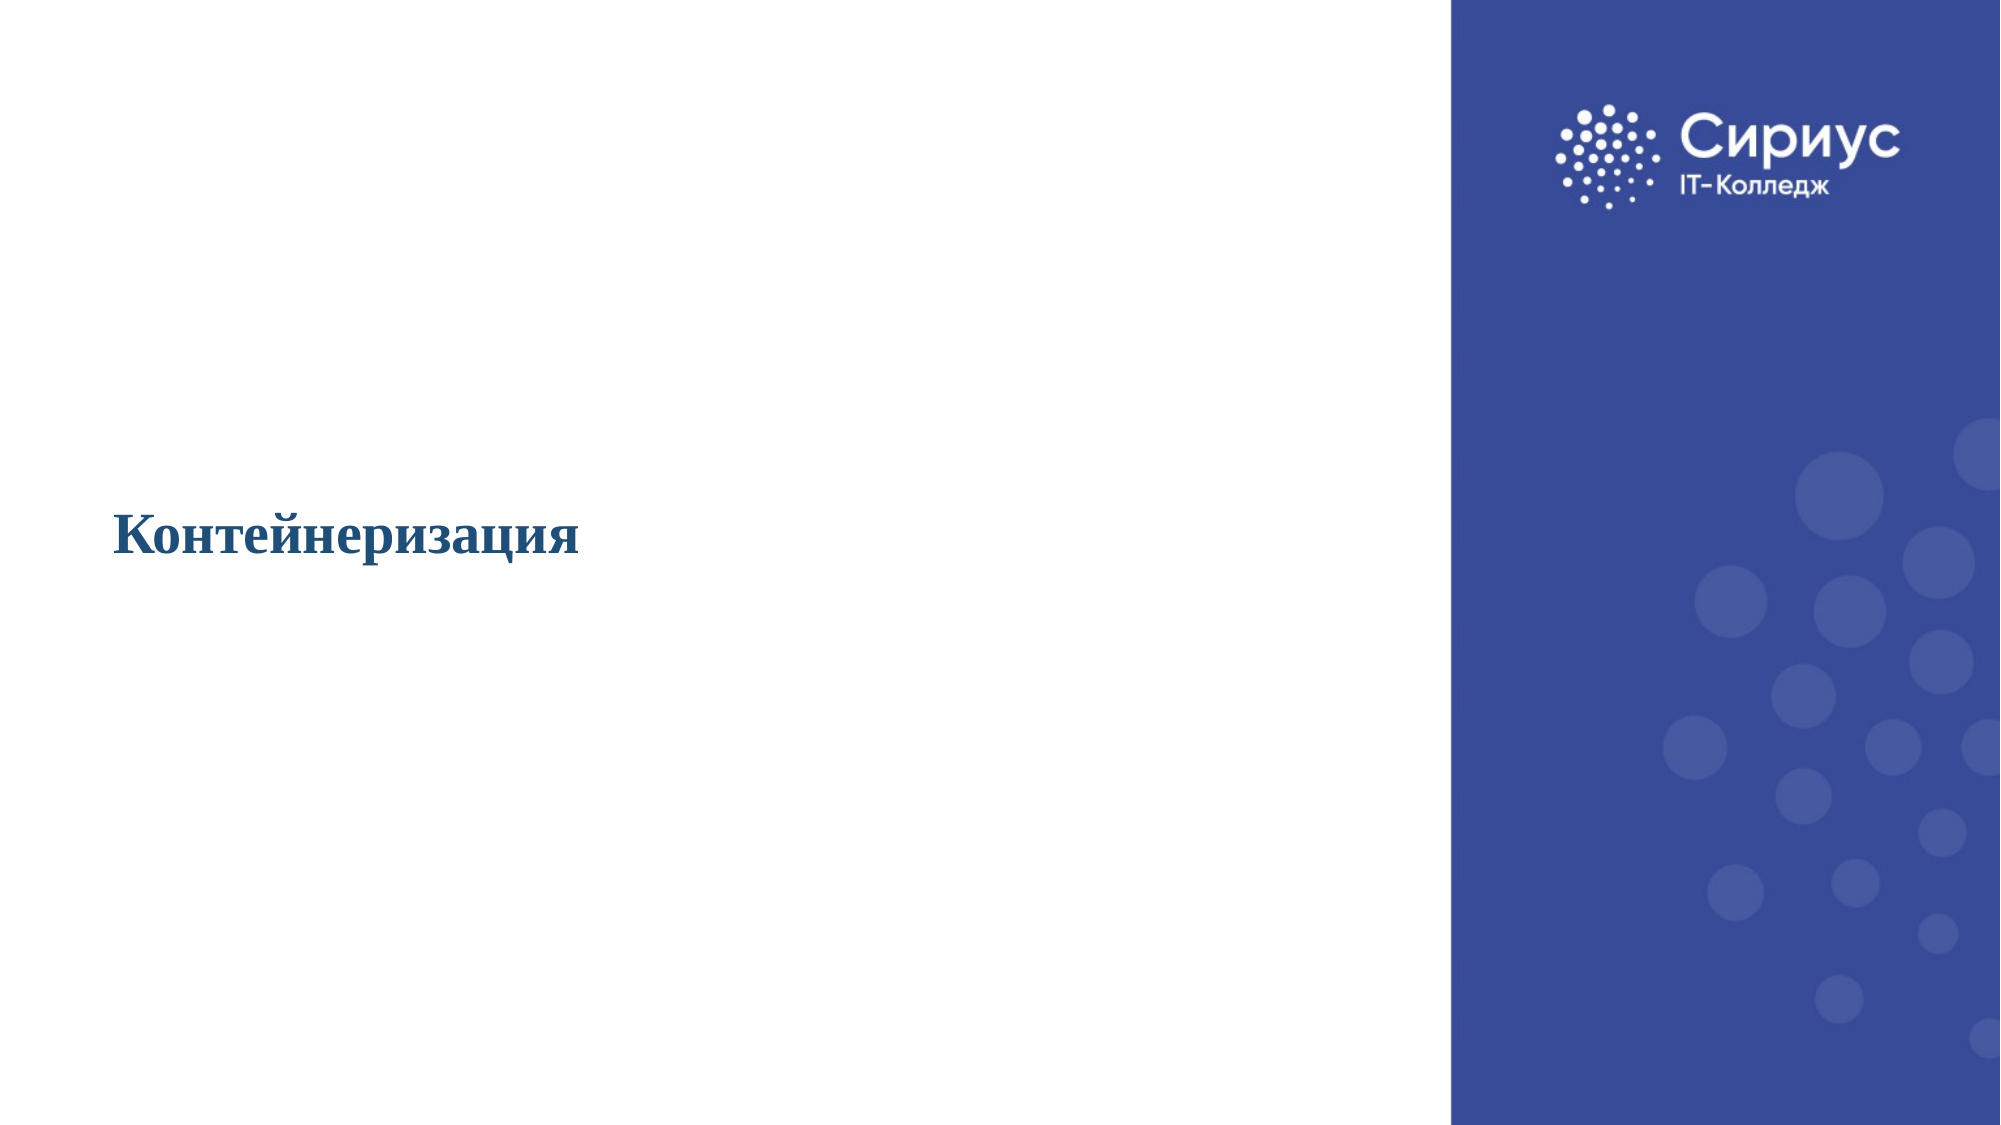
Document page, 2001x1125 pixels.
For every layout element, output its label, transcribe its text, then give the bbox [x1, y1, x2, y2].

picture [1450, 0, 2000, 1125]
title Контейнеризация [111, 493, 1126, 684]
